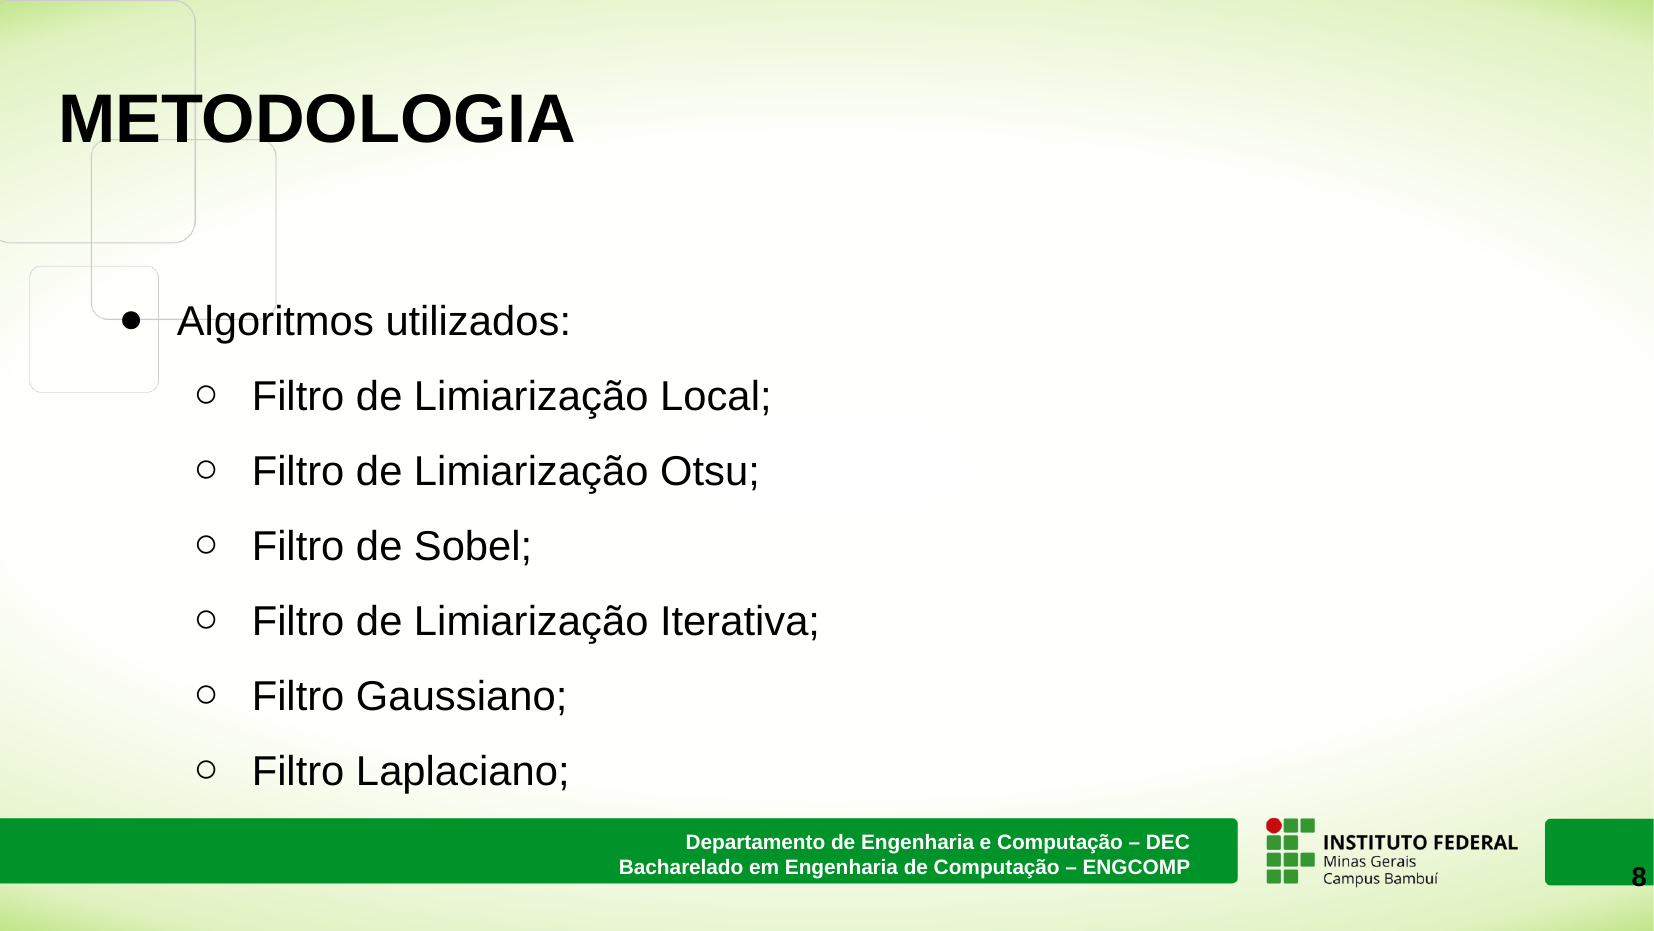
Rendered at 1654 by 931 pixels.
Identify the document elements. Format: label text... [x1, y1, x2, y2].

list Algoritmos utilizados: Filtro de Limiarização Local; Filtro de Limiarização Otsu; Filtro de Sobel; Filtro de Limiarização Iterativa; Filtro Gaussiano; Filtro Laplaciano; [101, 268, 1514, 813]
title METODOLOGIA [58, 37, 1489, 193]
picture [0, 0, 1654, 931]
slide_number ‹#› [1547, 859, 1647, 931]
